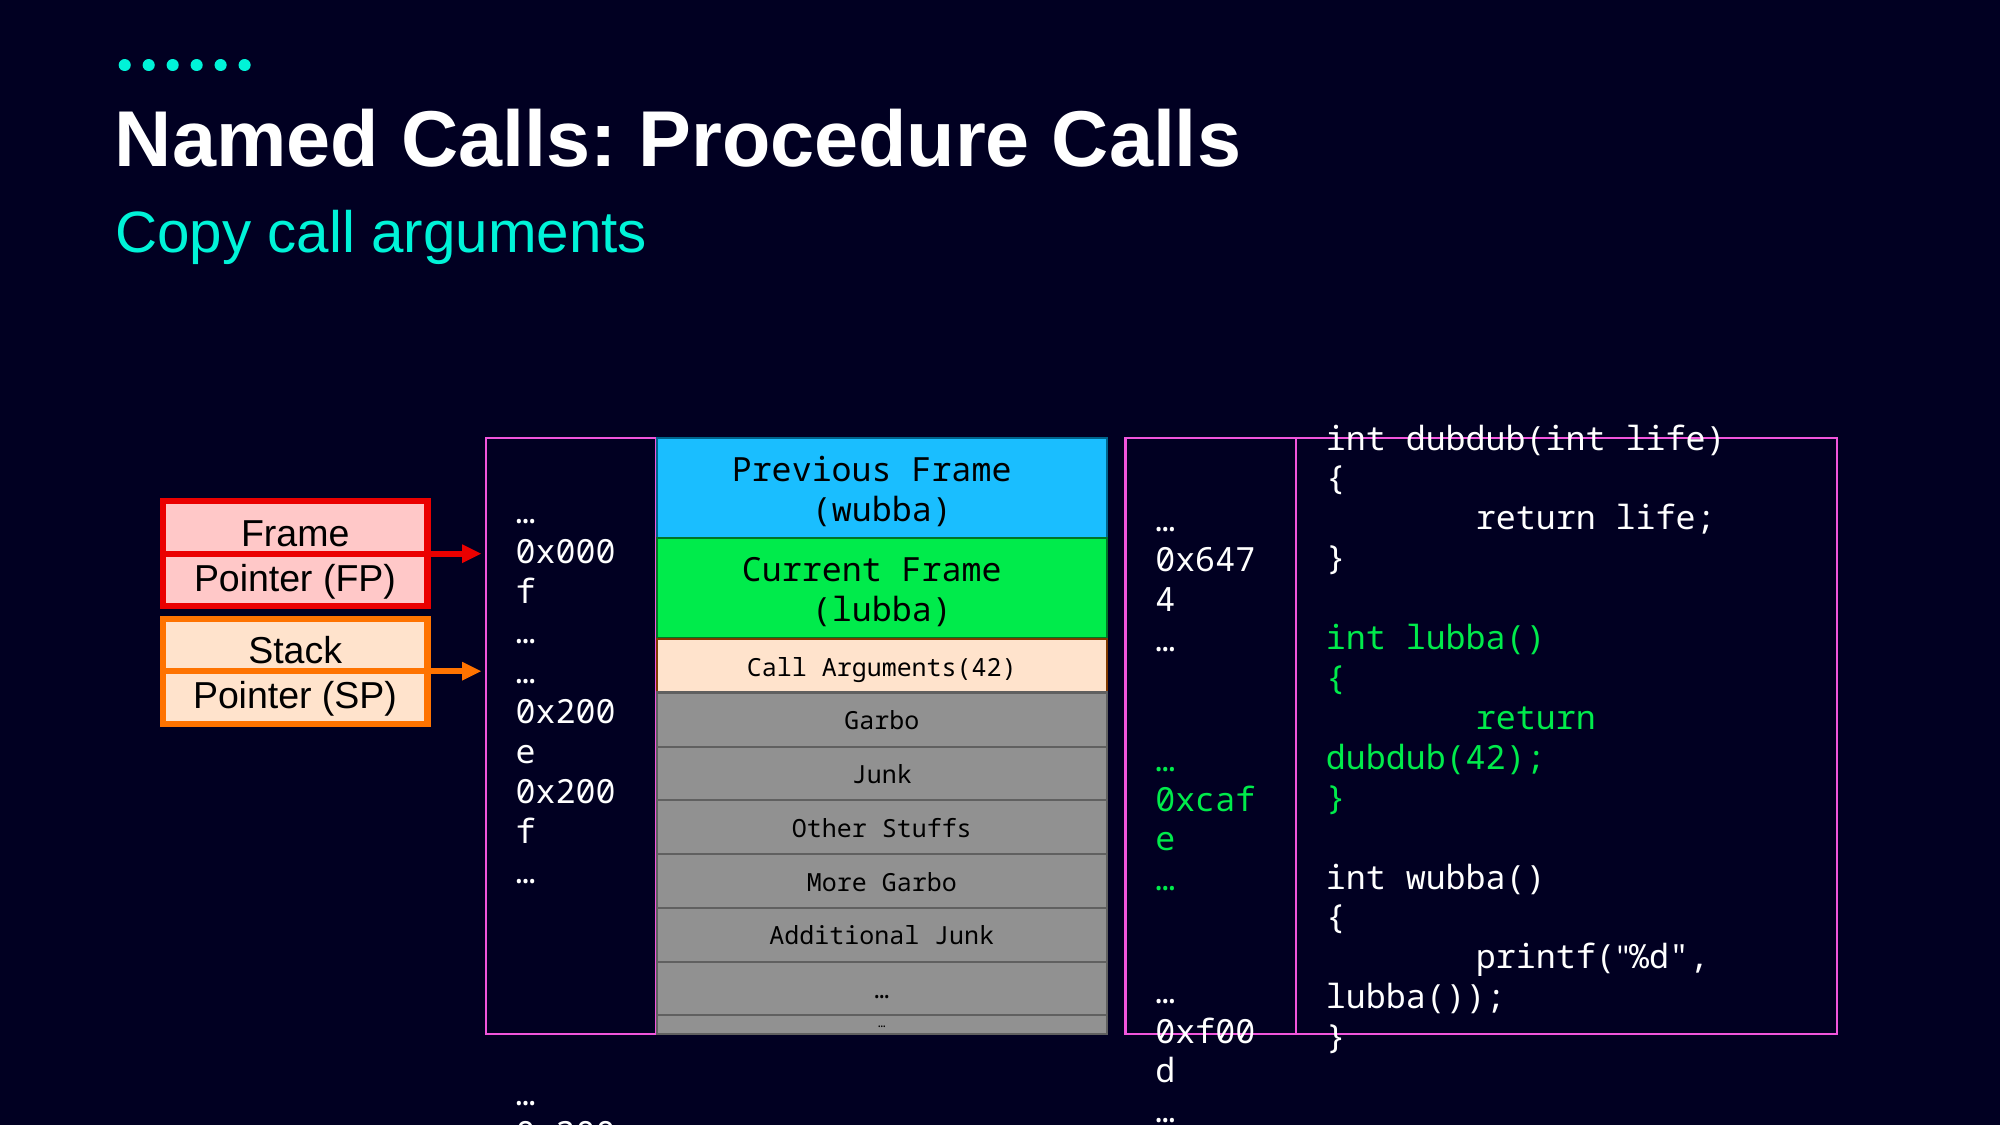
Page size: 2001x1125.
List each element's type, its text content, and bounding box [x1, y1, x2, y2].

text_box … [656, 961, 1108, 1014]
text_box Additional Junk [656, 907, 1108, 961]
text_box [163, 501, 482, 607]
list Copy call arguments [100, 195, 1900, 312]
text_box More Garbo [656, 853, 1108, 907]
text_box … [656, 1014, 1108, 1035]
text_box … 0x000f … … 0x200e 0x200f … … 0x300f [485, 437, 656, 1035]
text_box Other Stuffs [656, 799, 1108, 853]
text_box Garbo [656, 691, 1108, 746]
text_box Current Frame (lubba) [656, 537, 1108, 638]
title Named Calls: Procedure Calls [99, 91, 1865, 193]
text_box Previous Frame (wubba) [656, 437, 1108, 537]
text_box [163, 618, 482, 724]
text_box Junk [656, 746, 1108, 799]
text_box int dubdub(int life) { return life; } int lubba() { return dubdub(42); } int wubba() { printf("%d", lubba()); } [1295, 437, 1838, 1035]
text_box Call Arguments(42) [656, 638, 1108, 691]
text_box … 0x6474 … … 0xcafe … … 0xf00d … [1124, 437, 1295, 1035]
